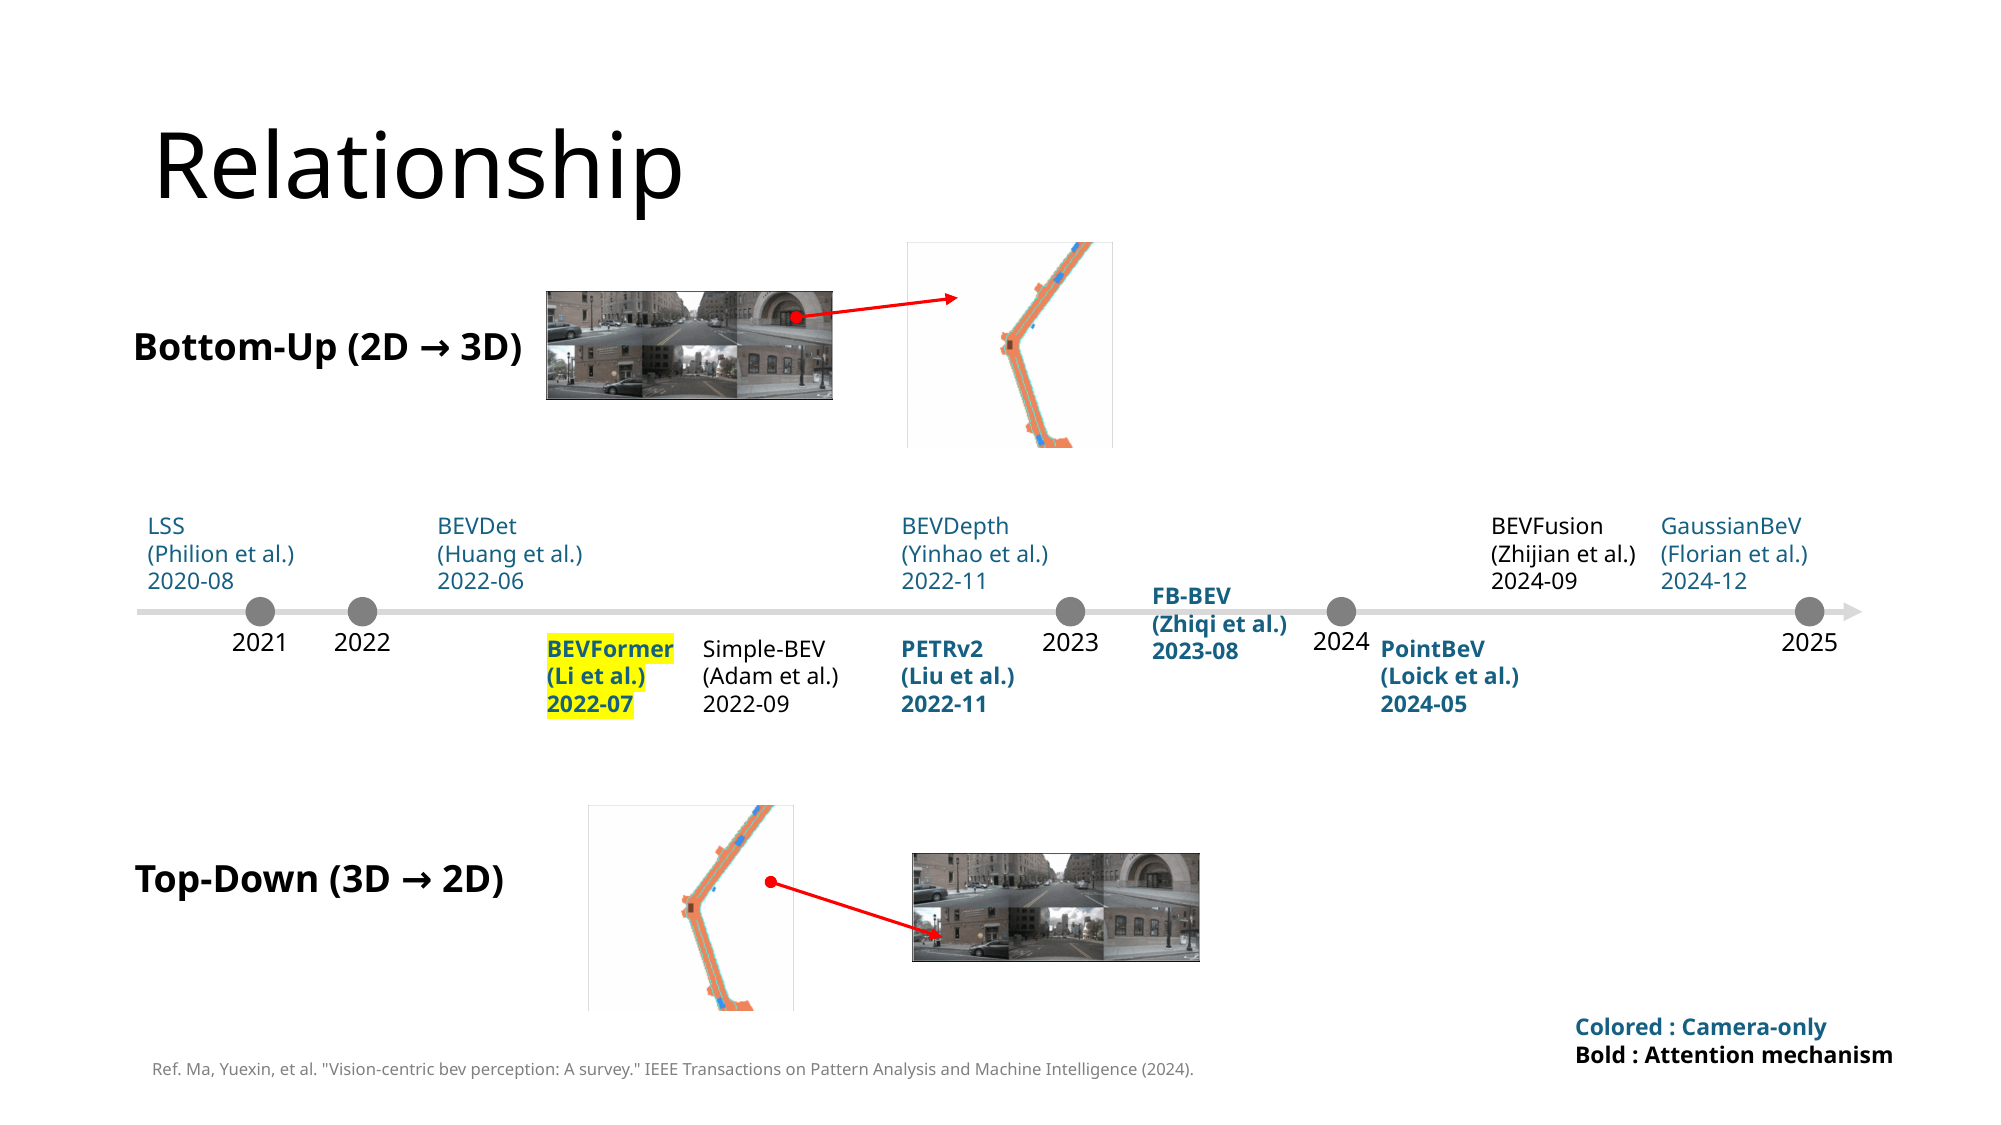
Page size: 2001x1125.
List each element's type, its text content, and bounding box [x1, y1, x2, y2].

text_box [136, 504, 1863, 726]
picture [545, 290, 834, 400]
picture [906, 242, 1113, 449]
text_box Ref. Ma, Yuexin, et al. "Vision-centric bev perception: A survey." IEEE Transactions on Pattern Analysis and Machine Intelligence (2024). [137, 1051, 1863, 1087]
text_box Colored : Camera-only Bold : Attention mechanism [1560, 1005, 1909, 1076]
picture [587, 804, 795, 1011]
text_box Bottom-Up (2D → 3D) [118, 315, 538, 375]
text_box Top-Down (3D → 2D) [119, 847, 520, 907]
title Relationship [137, 59, 1863, 278]
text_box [770, 881, 944, 938]
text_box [795, 297, 959, 318]
picture [911, 853, 1200, 963]
